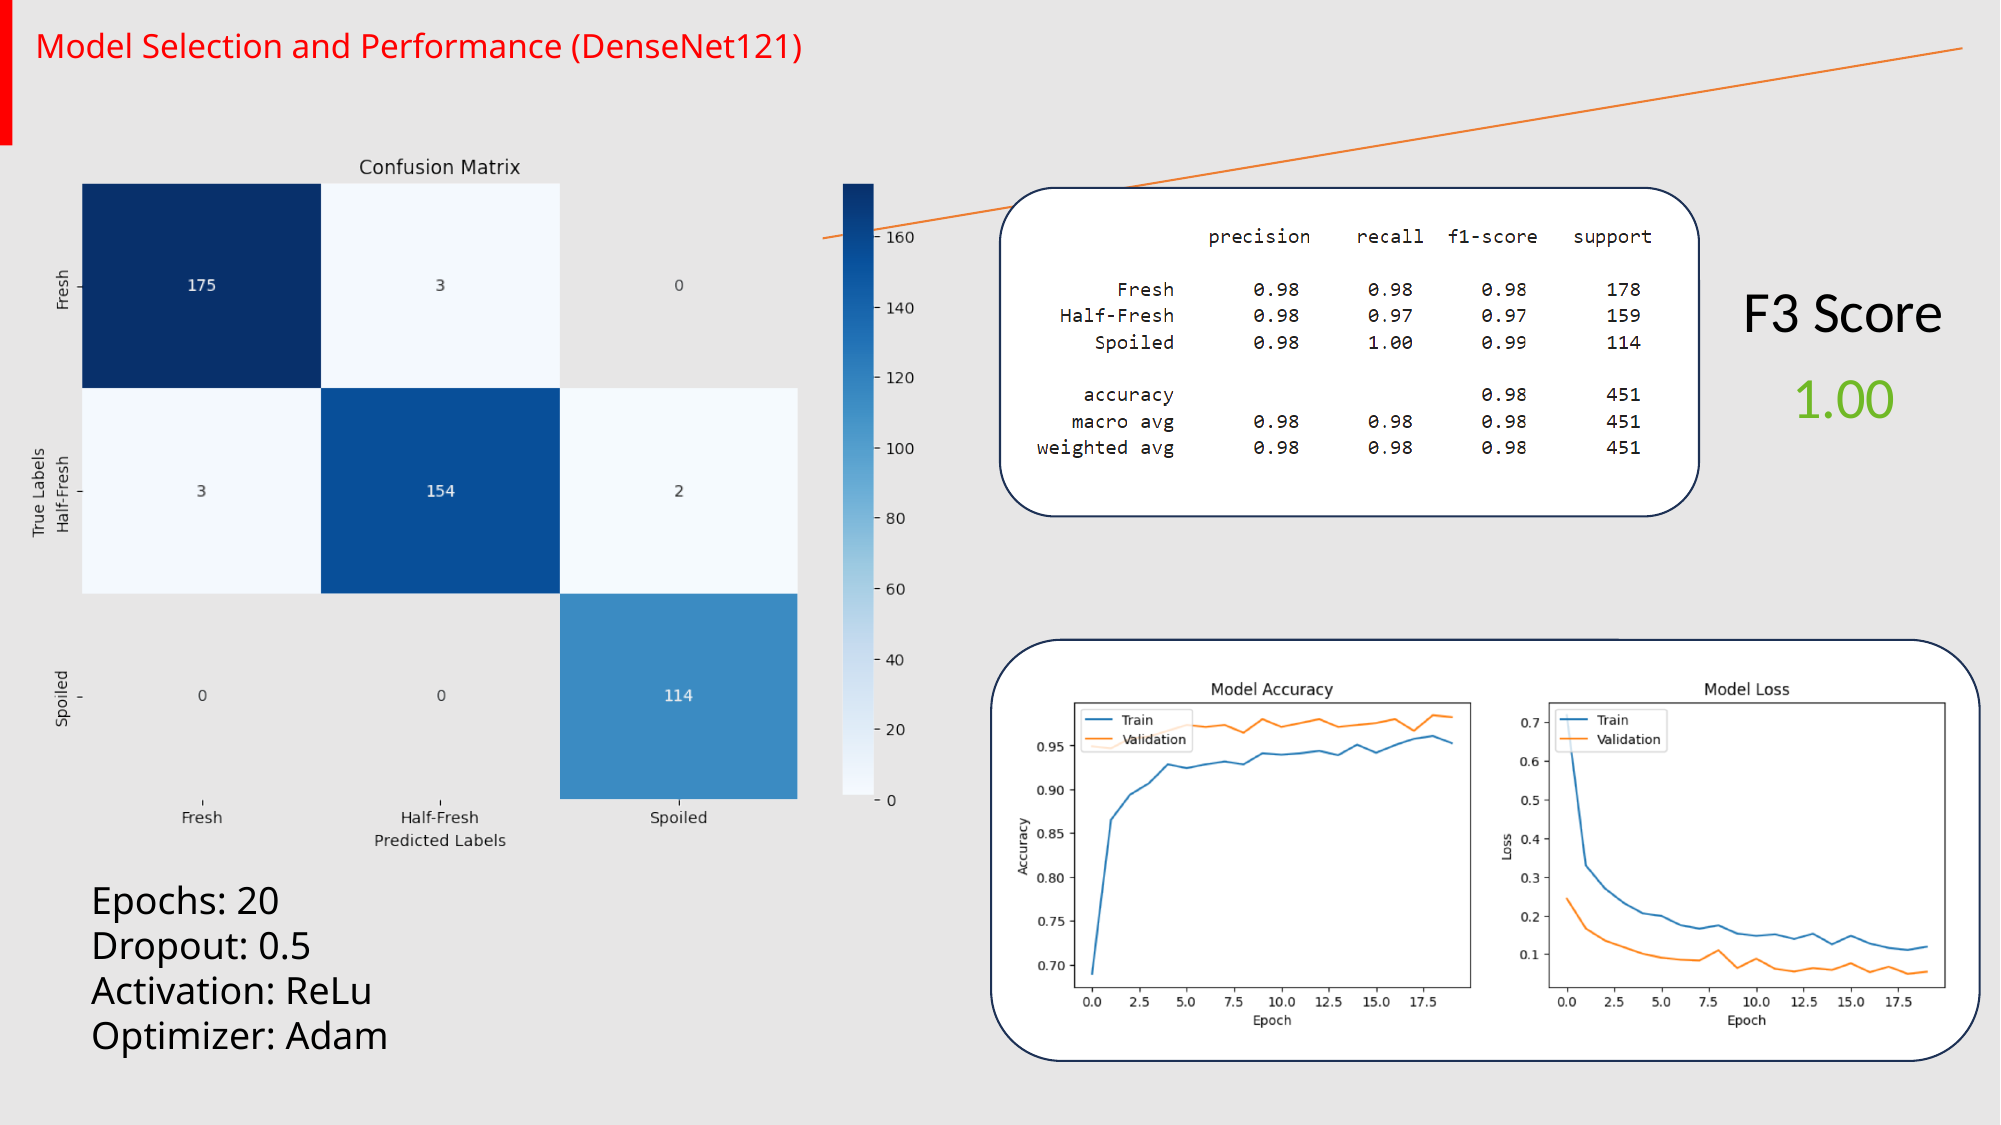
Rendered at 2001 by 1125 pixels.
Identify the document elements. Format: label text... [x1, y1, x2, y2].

picture [21, 147, 927, 860]
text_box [999, 187, 1699, 517]
list Model Selection and Performance (DenseNet121) [20, 22, 823, 676]
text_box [1727, 266, 1960, 439]
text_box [991, 639, 1980, 1061]
text_box Epochs: 20 Dropout: 0.5 Activation: ReLu Optimizer: Adam [76, 869, 527, 1065]
